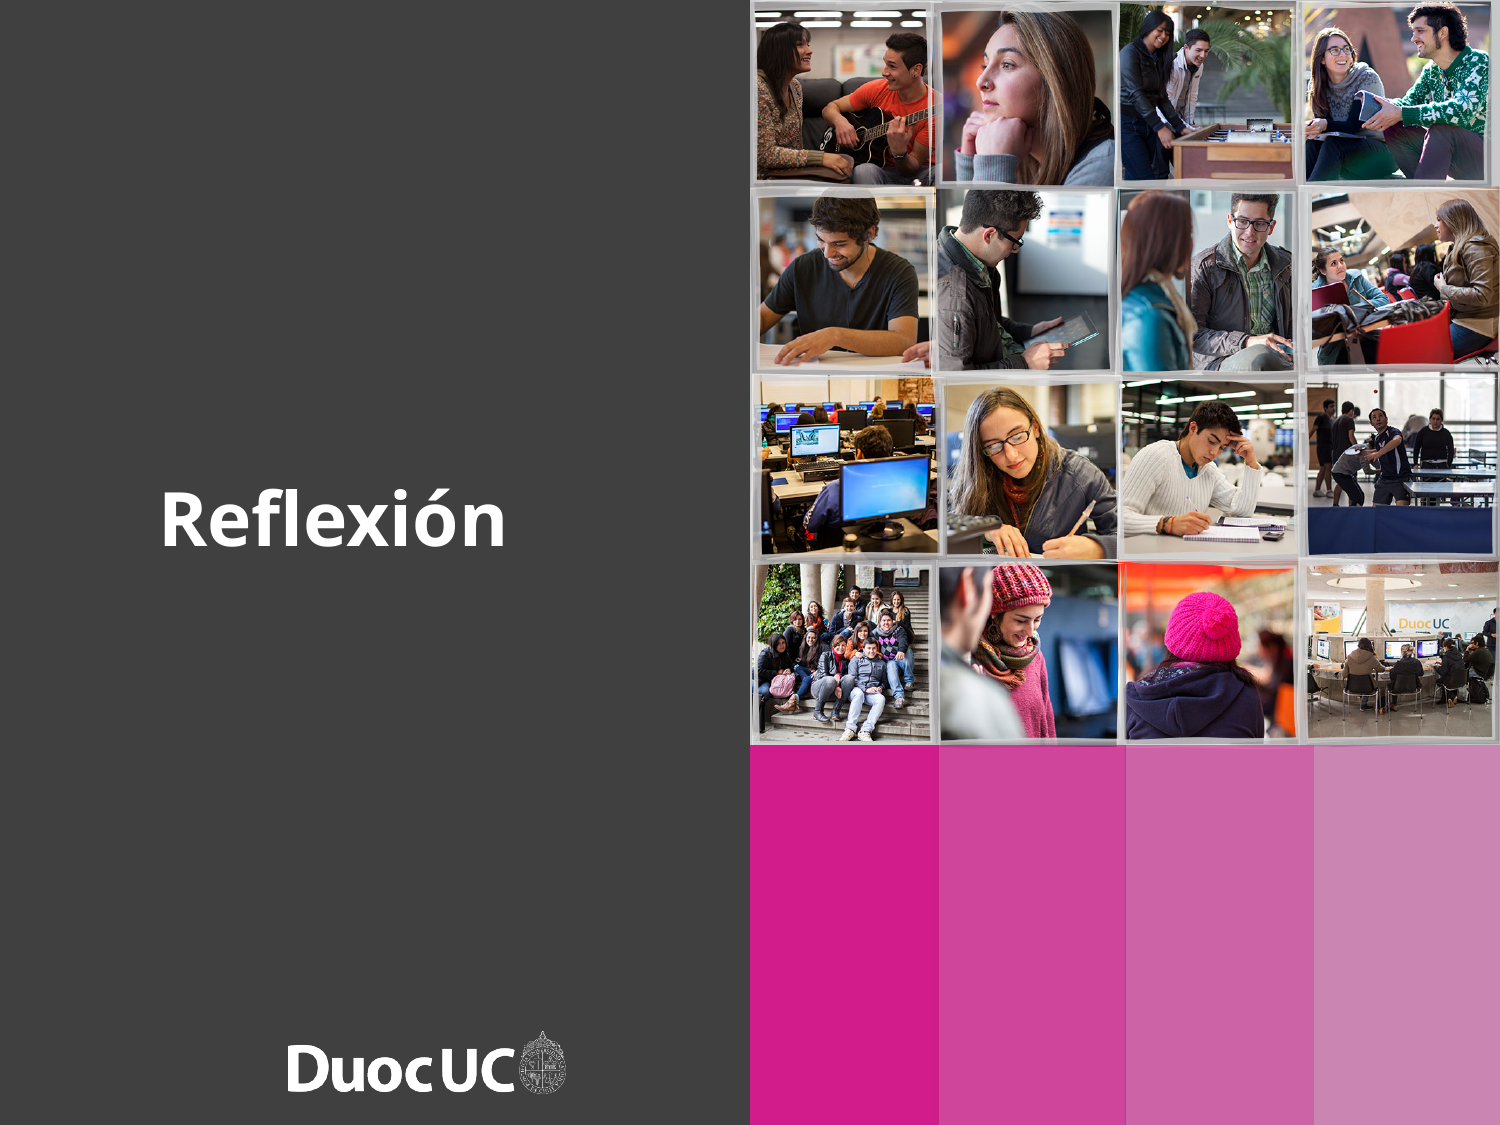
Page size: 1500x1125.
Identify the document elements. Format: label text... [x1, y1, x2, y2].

text_box Reflexión [143, 464, 670, 569]
picture [750, 0, 1500, 1125]
picture [288, 1031, 566, 1094]
